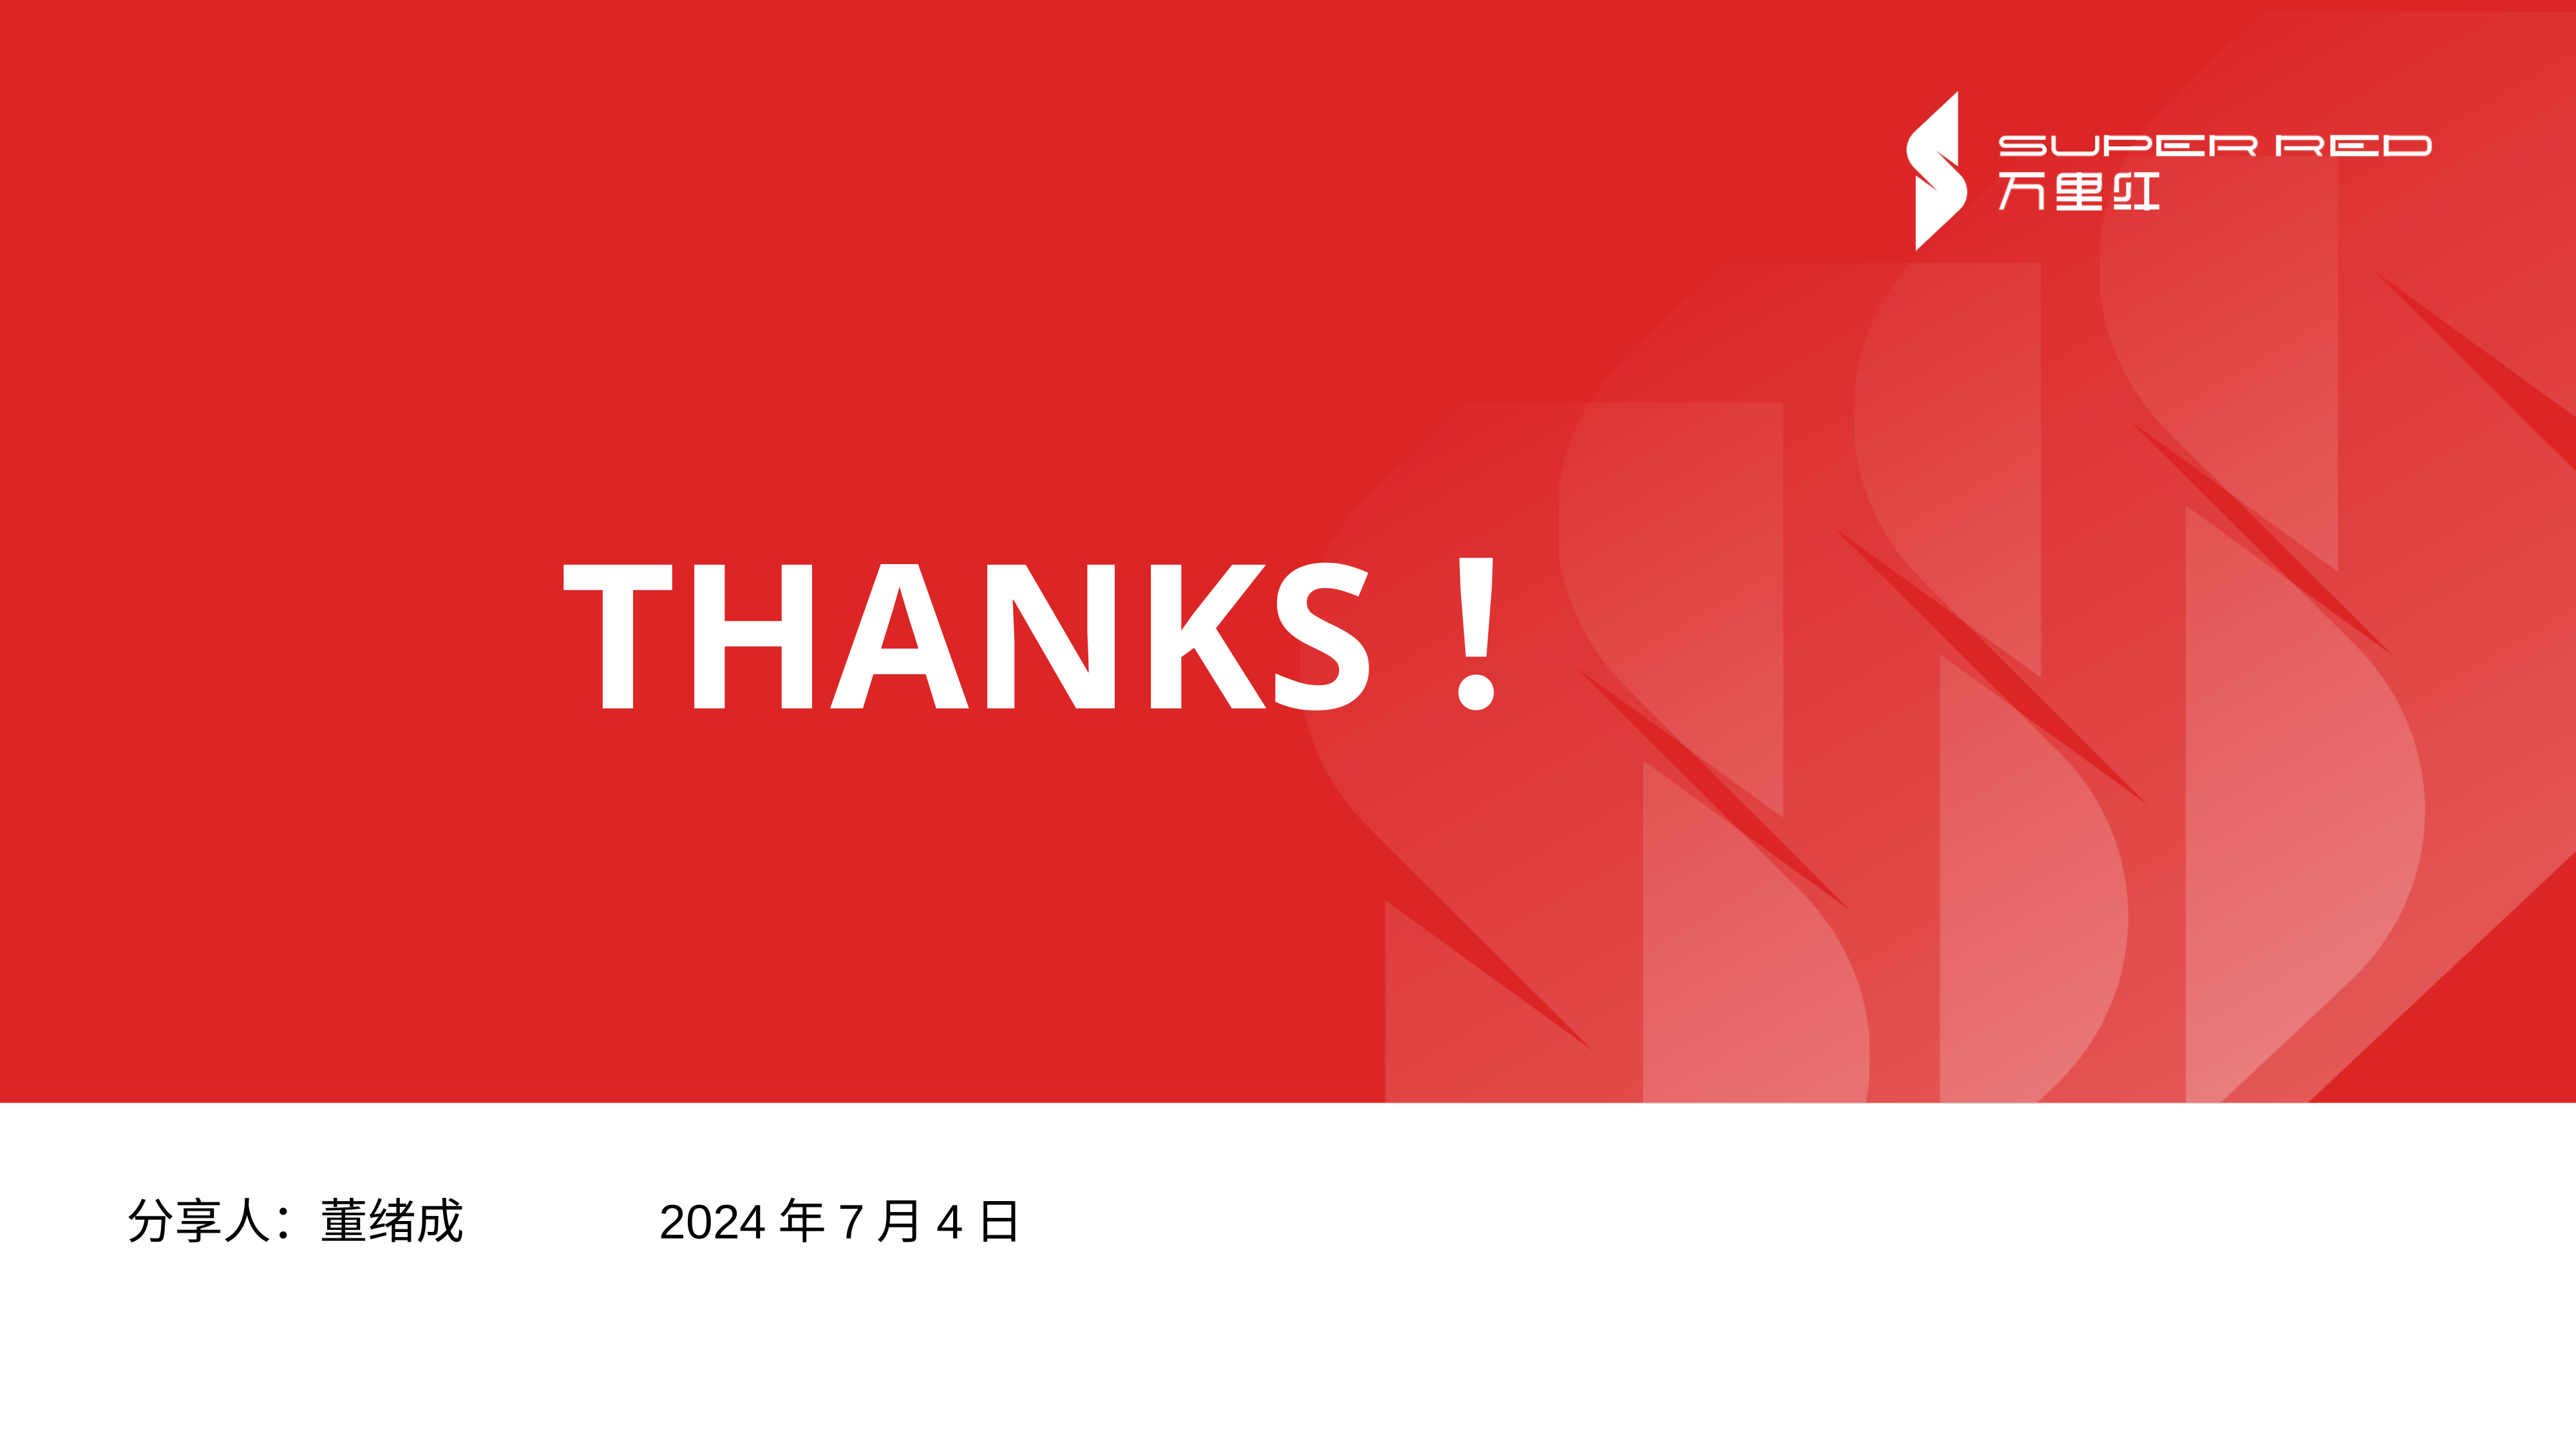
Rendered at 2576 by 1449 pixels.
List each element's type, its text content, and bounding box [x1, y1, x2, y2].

text_box THANKS！ [555, 503, 1300, 754]
text_box 分享人：董绪成 2024年7月4日 [125, 1195, 1080, 1251]
picture [1300, 12, 2576, 1104]
text_box [0, 0, 2576, 1103]
